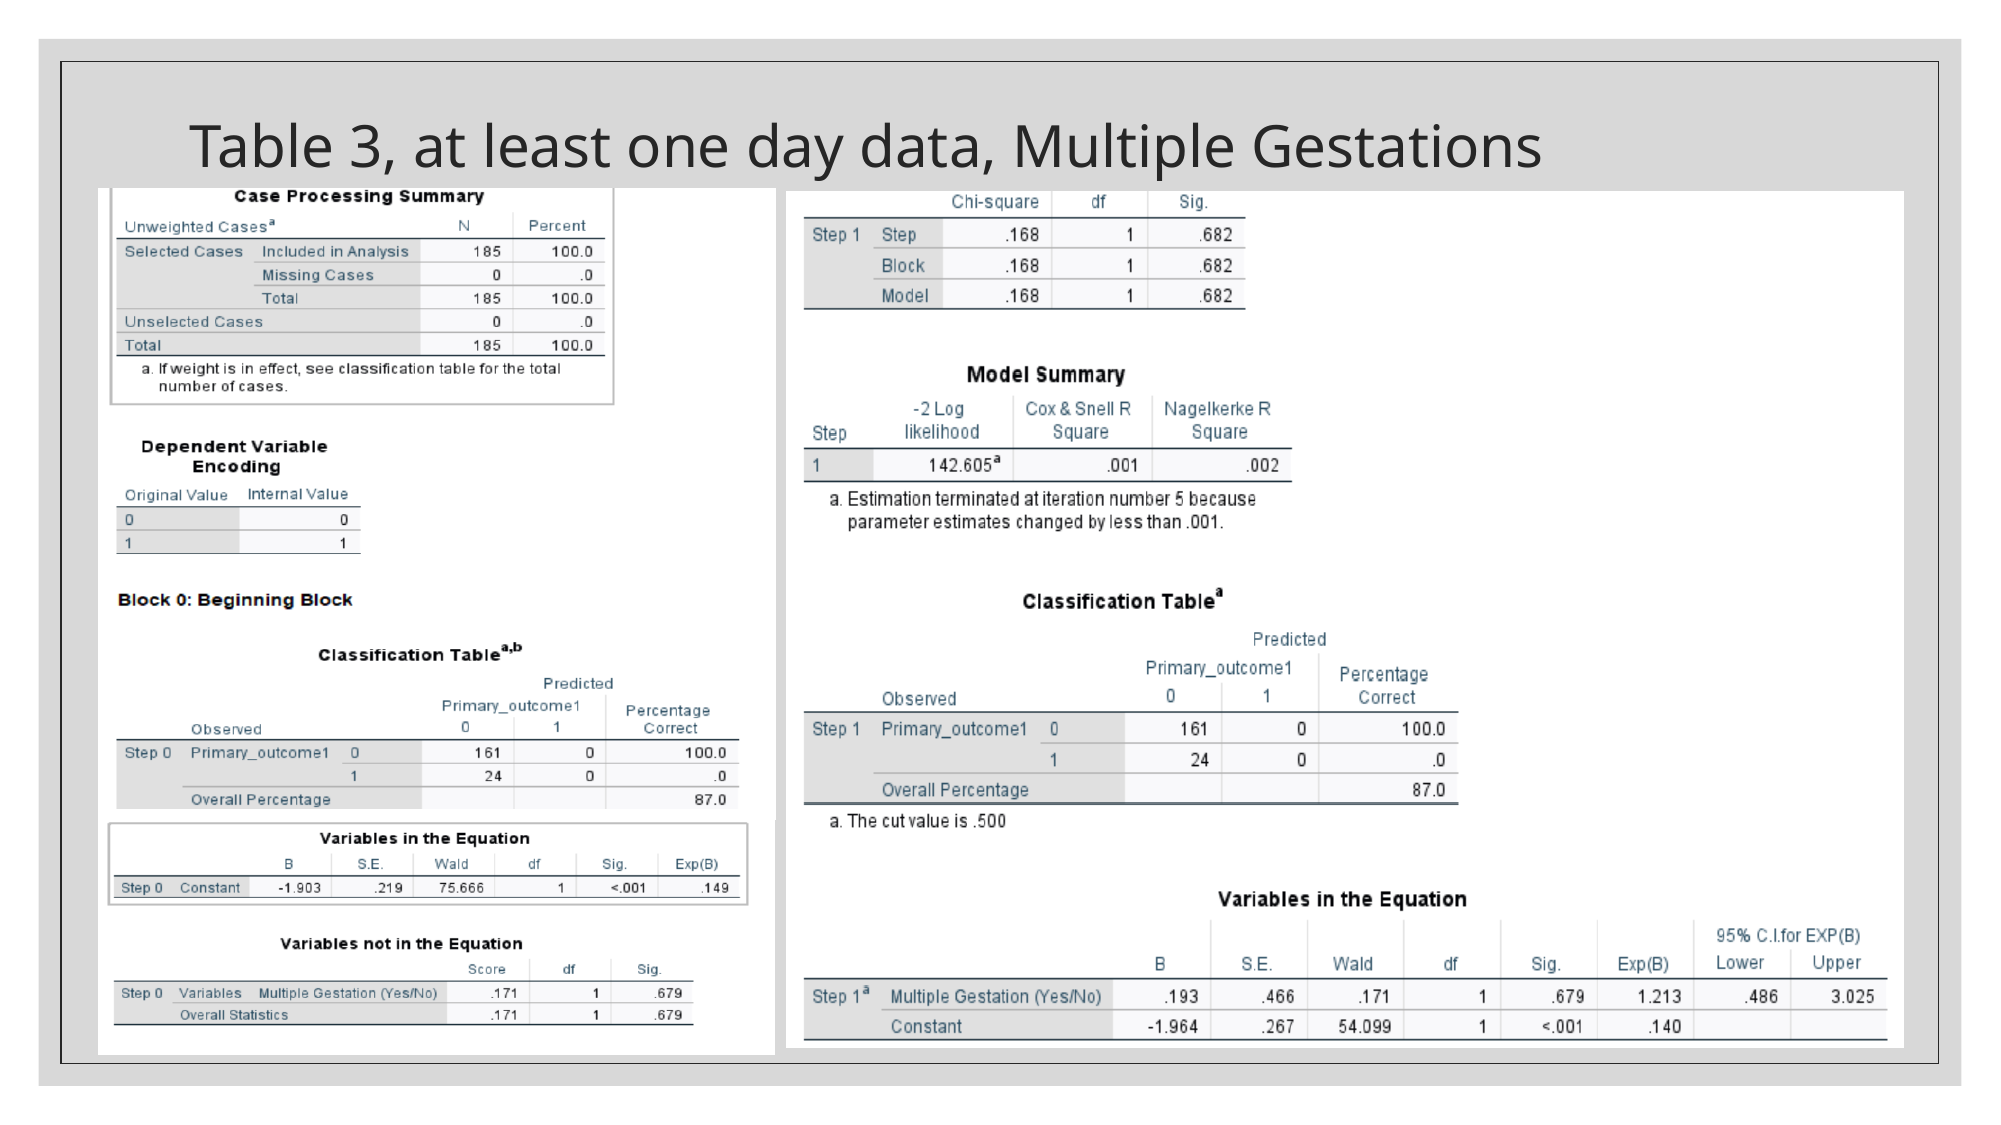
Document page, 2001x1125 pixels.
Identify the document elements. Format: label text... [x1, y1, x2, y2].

picture [98, 809, 775, 1055]
title Table 3, at least one day data, Multiple Gestations [174, 105, 1825, 191]
picture [785, 191, 1904, 1048]
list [98, 188, 776, 806]
